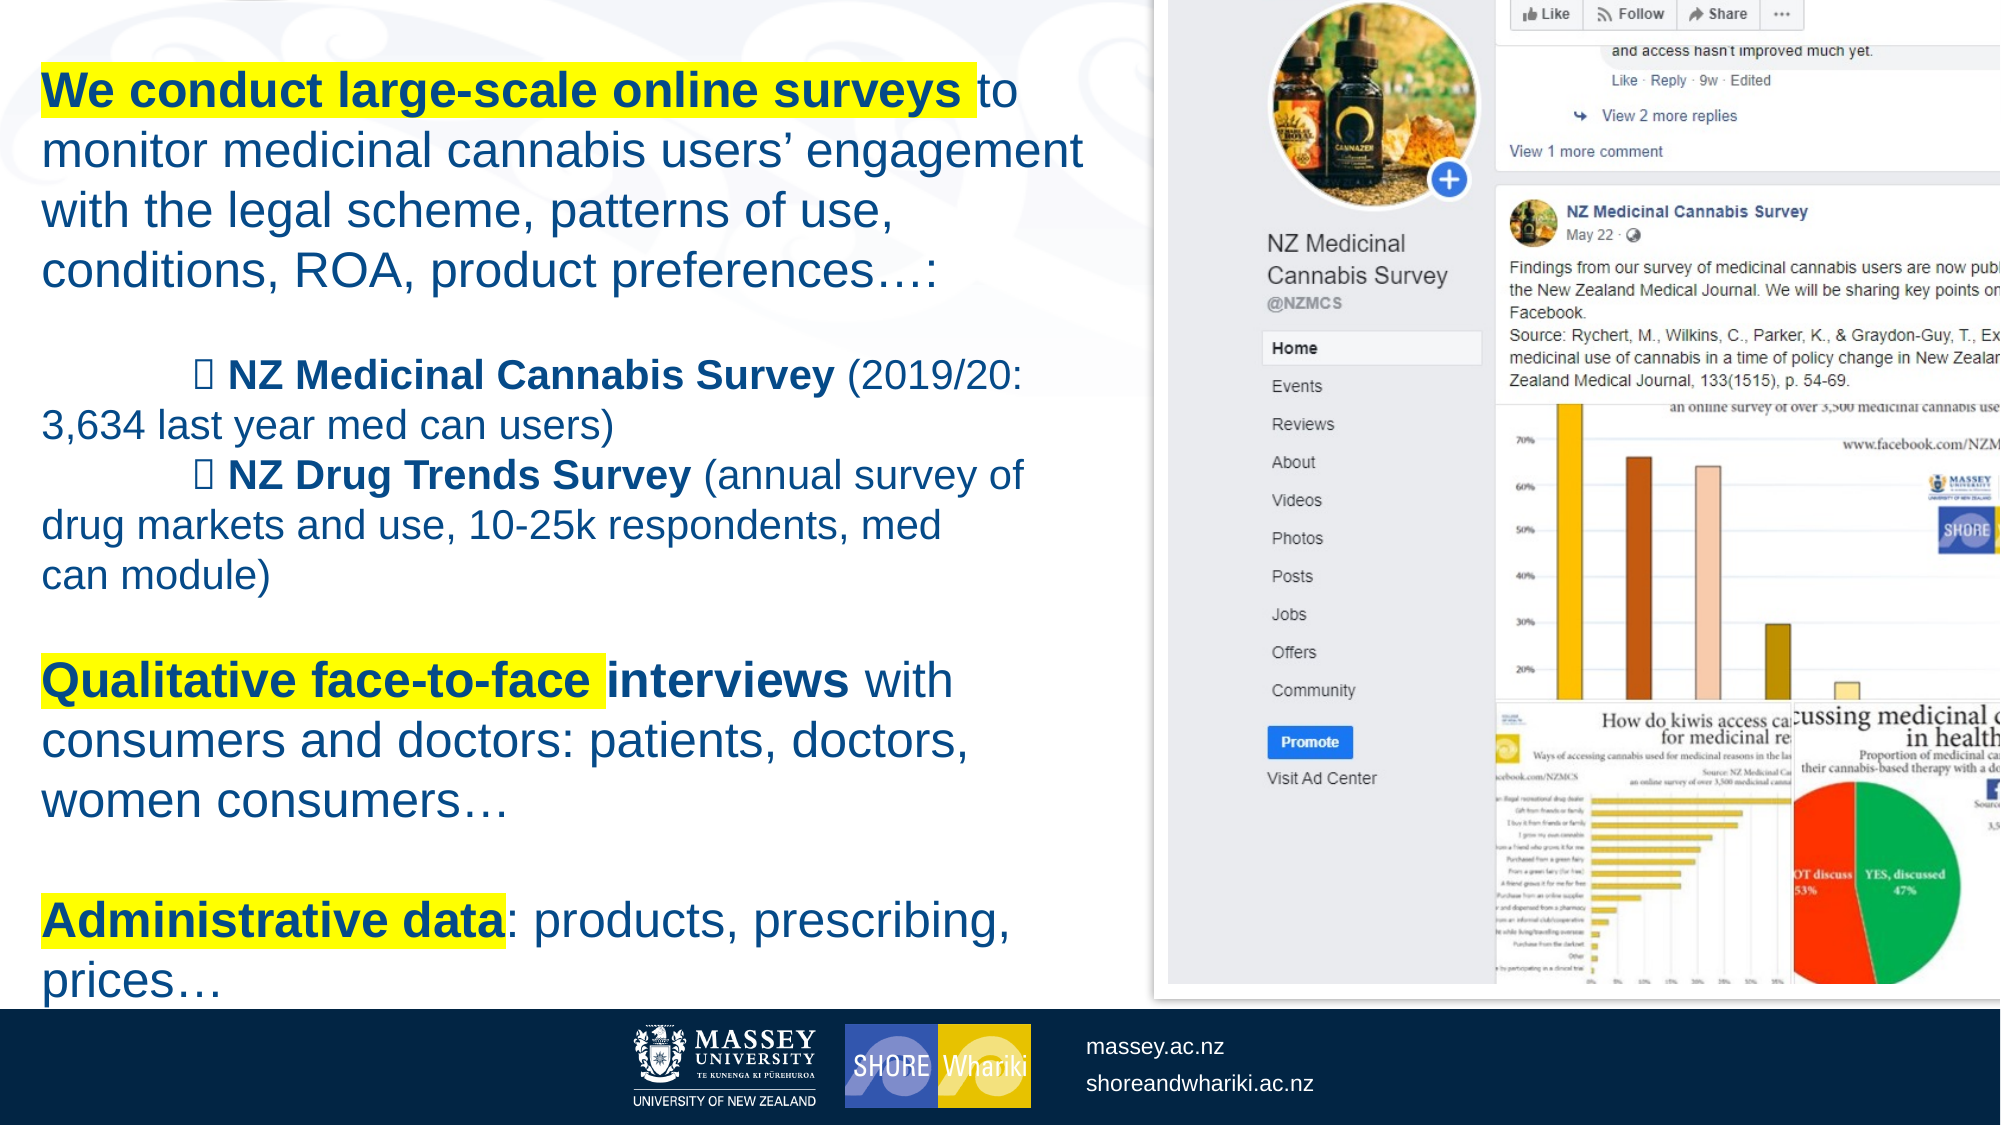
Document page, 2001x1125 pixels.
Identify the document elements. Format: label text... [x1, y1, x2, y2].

text_box We conduct large-scale online surveys to monitor medicinal cannabis users’ engagement with the legal scheme, patterns of use, conditions, ROA, product preferences…:  NZ Medicinal Cannabis Survey (2019/20: 3,634 last year med can users)  NZ Drug Trends Survey (annual survey of drug markets and use, 10-25k respondents, med can module) Qualitative face-to-face interviews with consumers and doctors: patients, doctors, women consumers… Administrative data: products, prescribing, prices… [26, 50, 1142, 1016]
picture [622, 1016, 827, 1118]
picture [845, 1024, 1031, 1108]
picture [1168, 0, 2000, 985]
